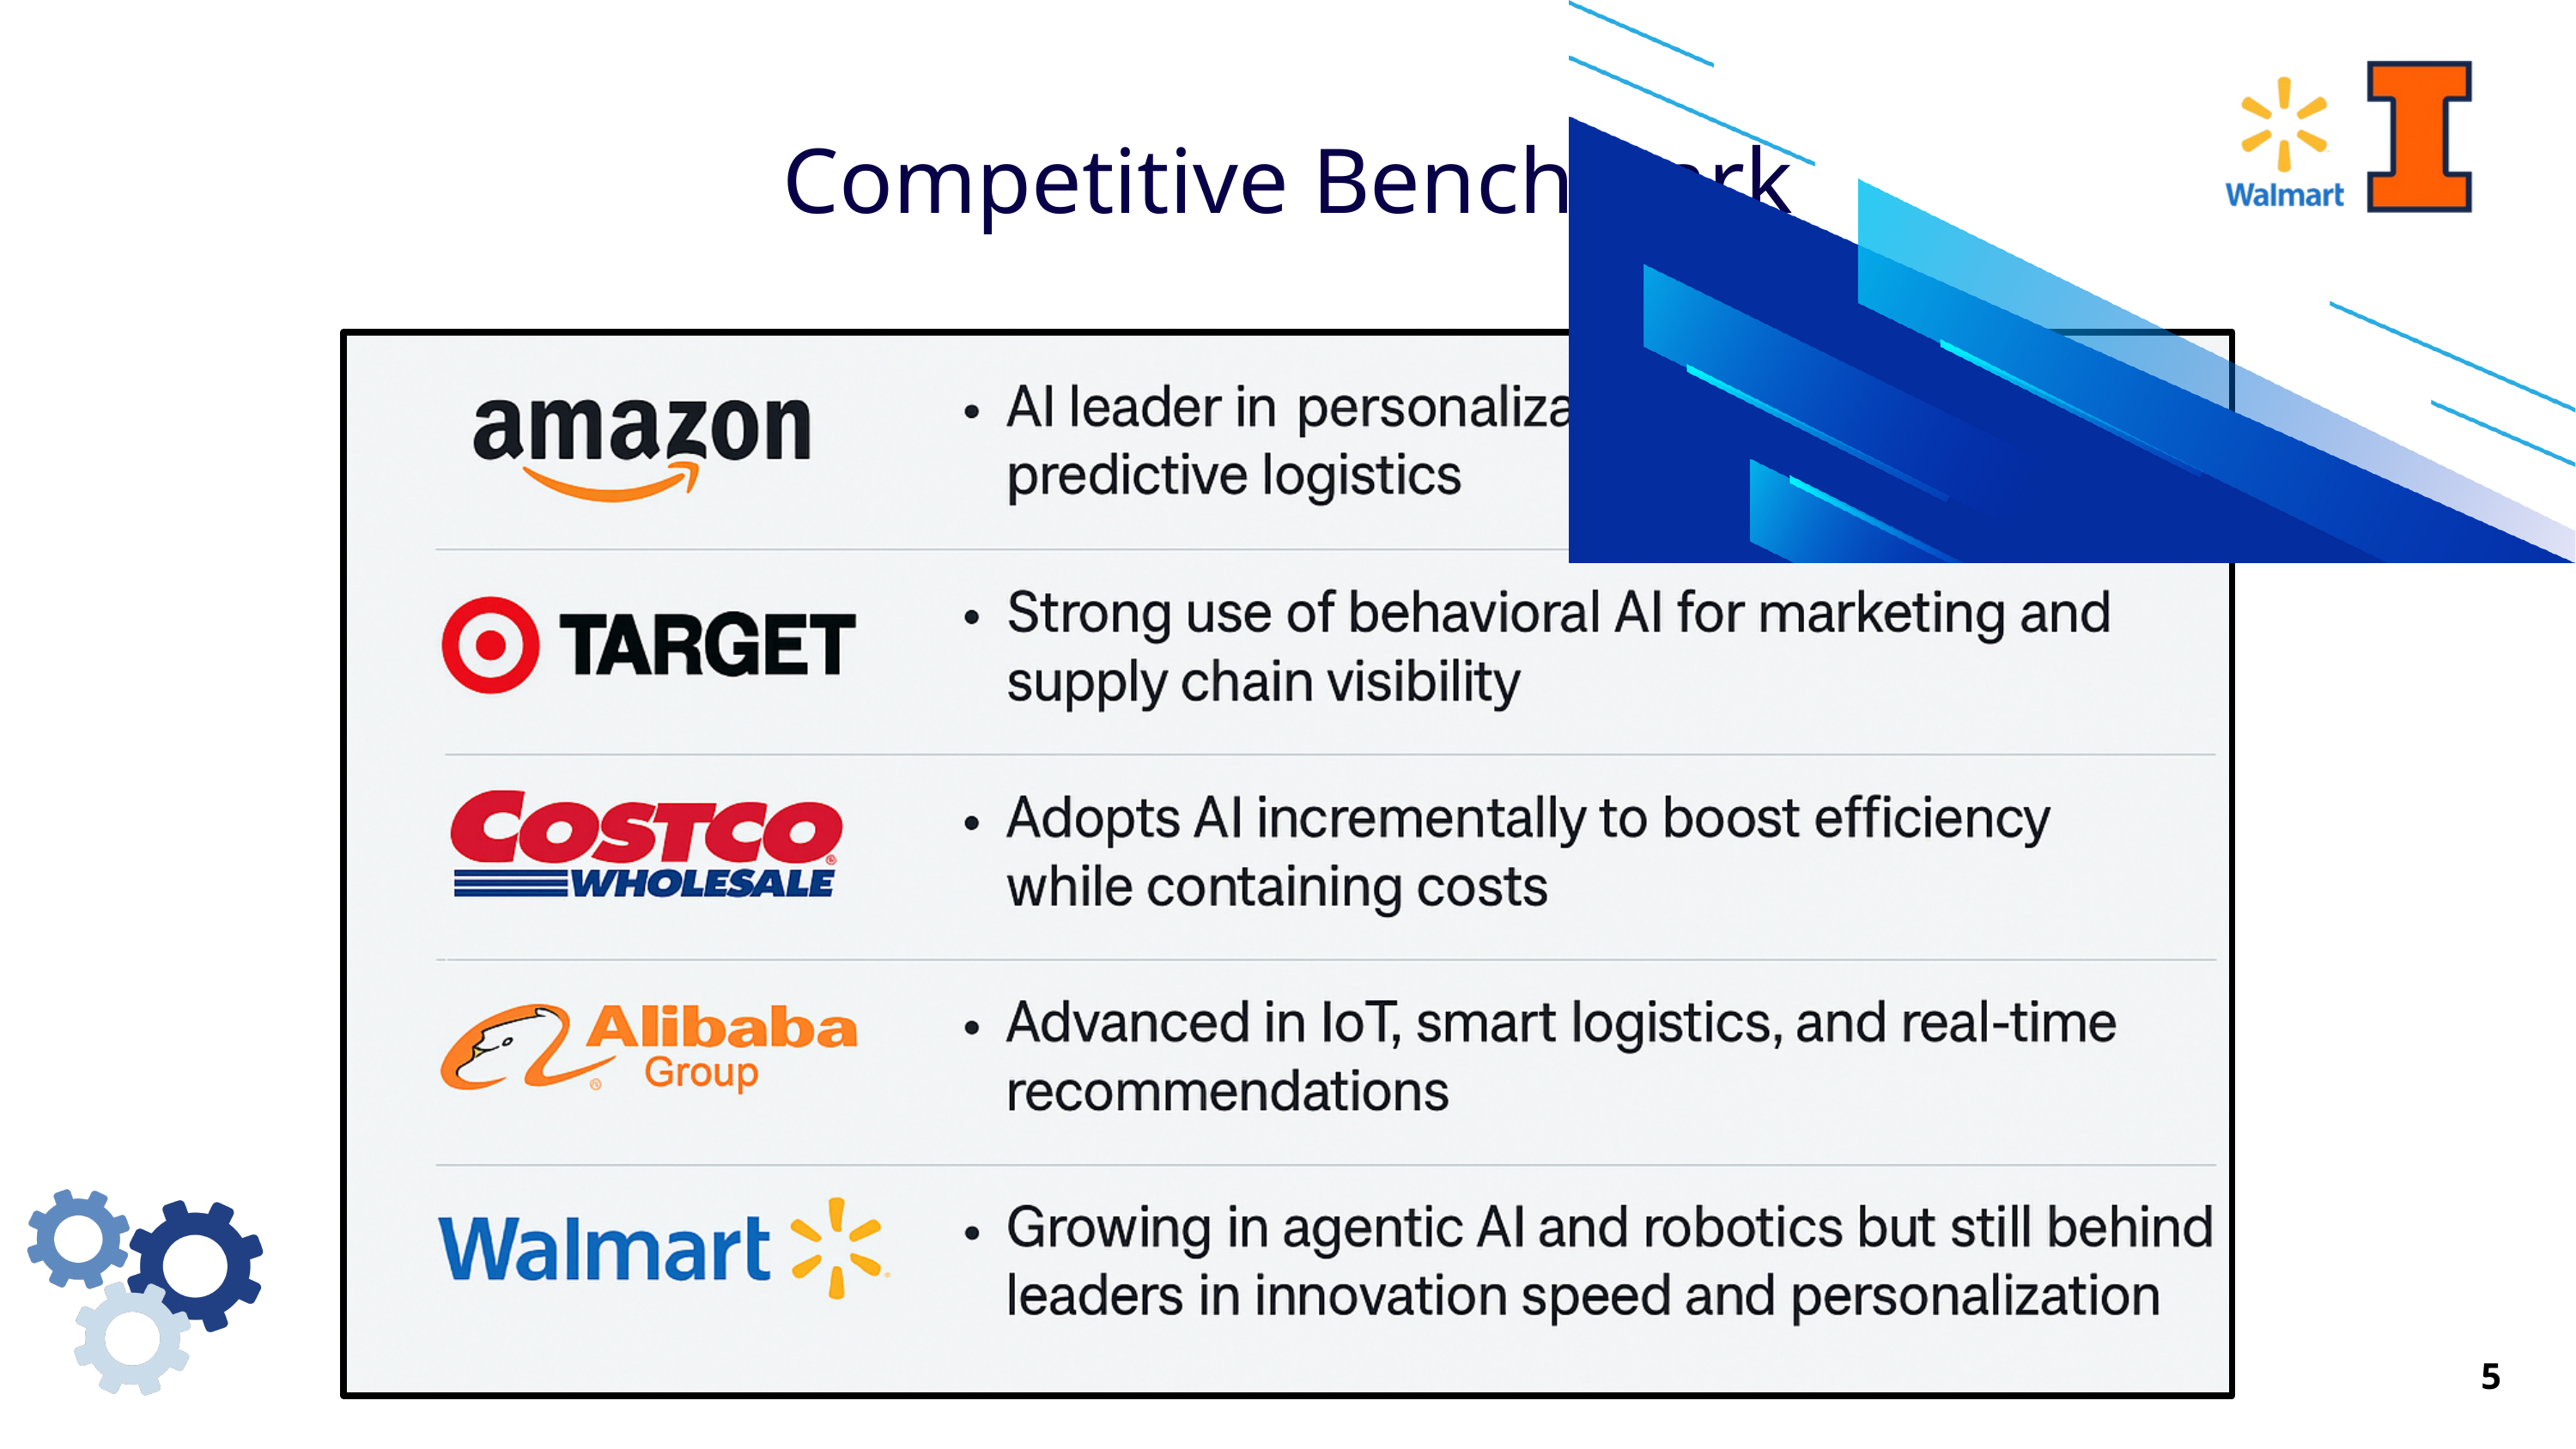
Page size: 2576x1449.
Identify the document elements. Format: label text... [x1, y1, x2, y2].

text_box Competitive Benchmark [296, 144, 1568, 232]
text_box [27, 1189, 264, 1396]
text_box 5 [2481, 1346, 2502, 1397]
text_box [2208, 57, 2496, 221]
text_box [343, 331, 2233, 1396]
text_box [1568, 0, 2576, 563]
